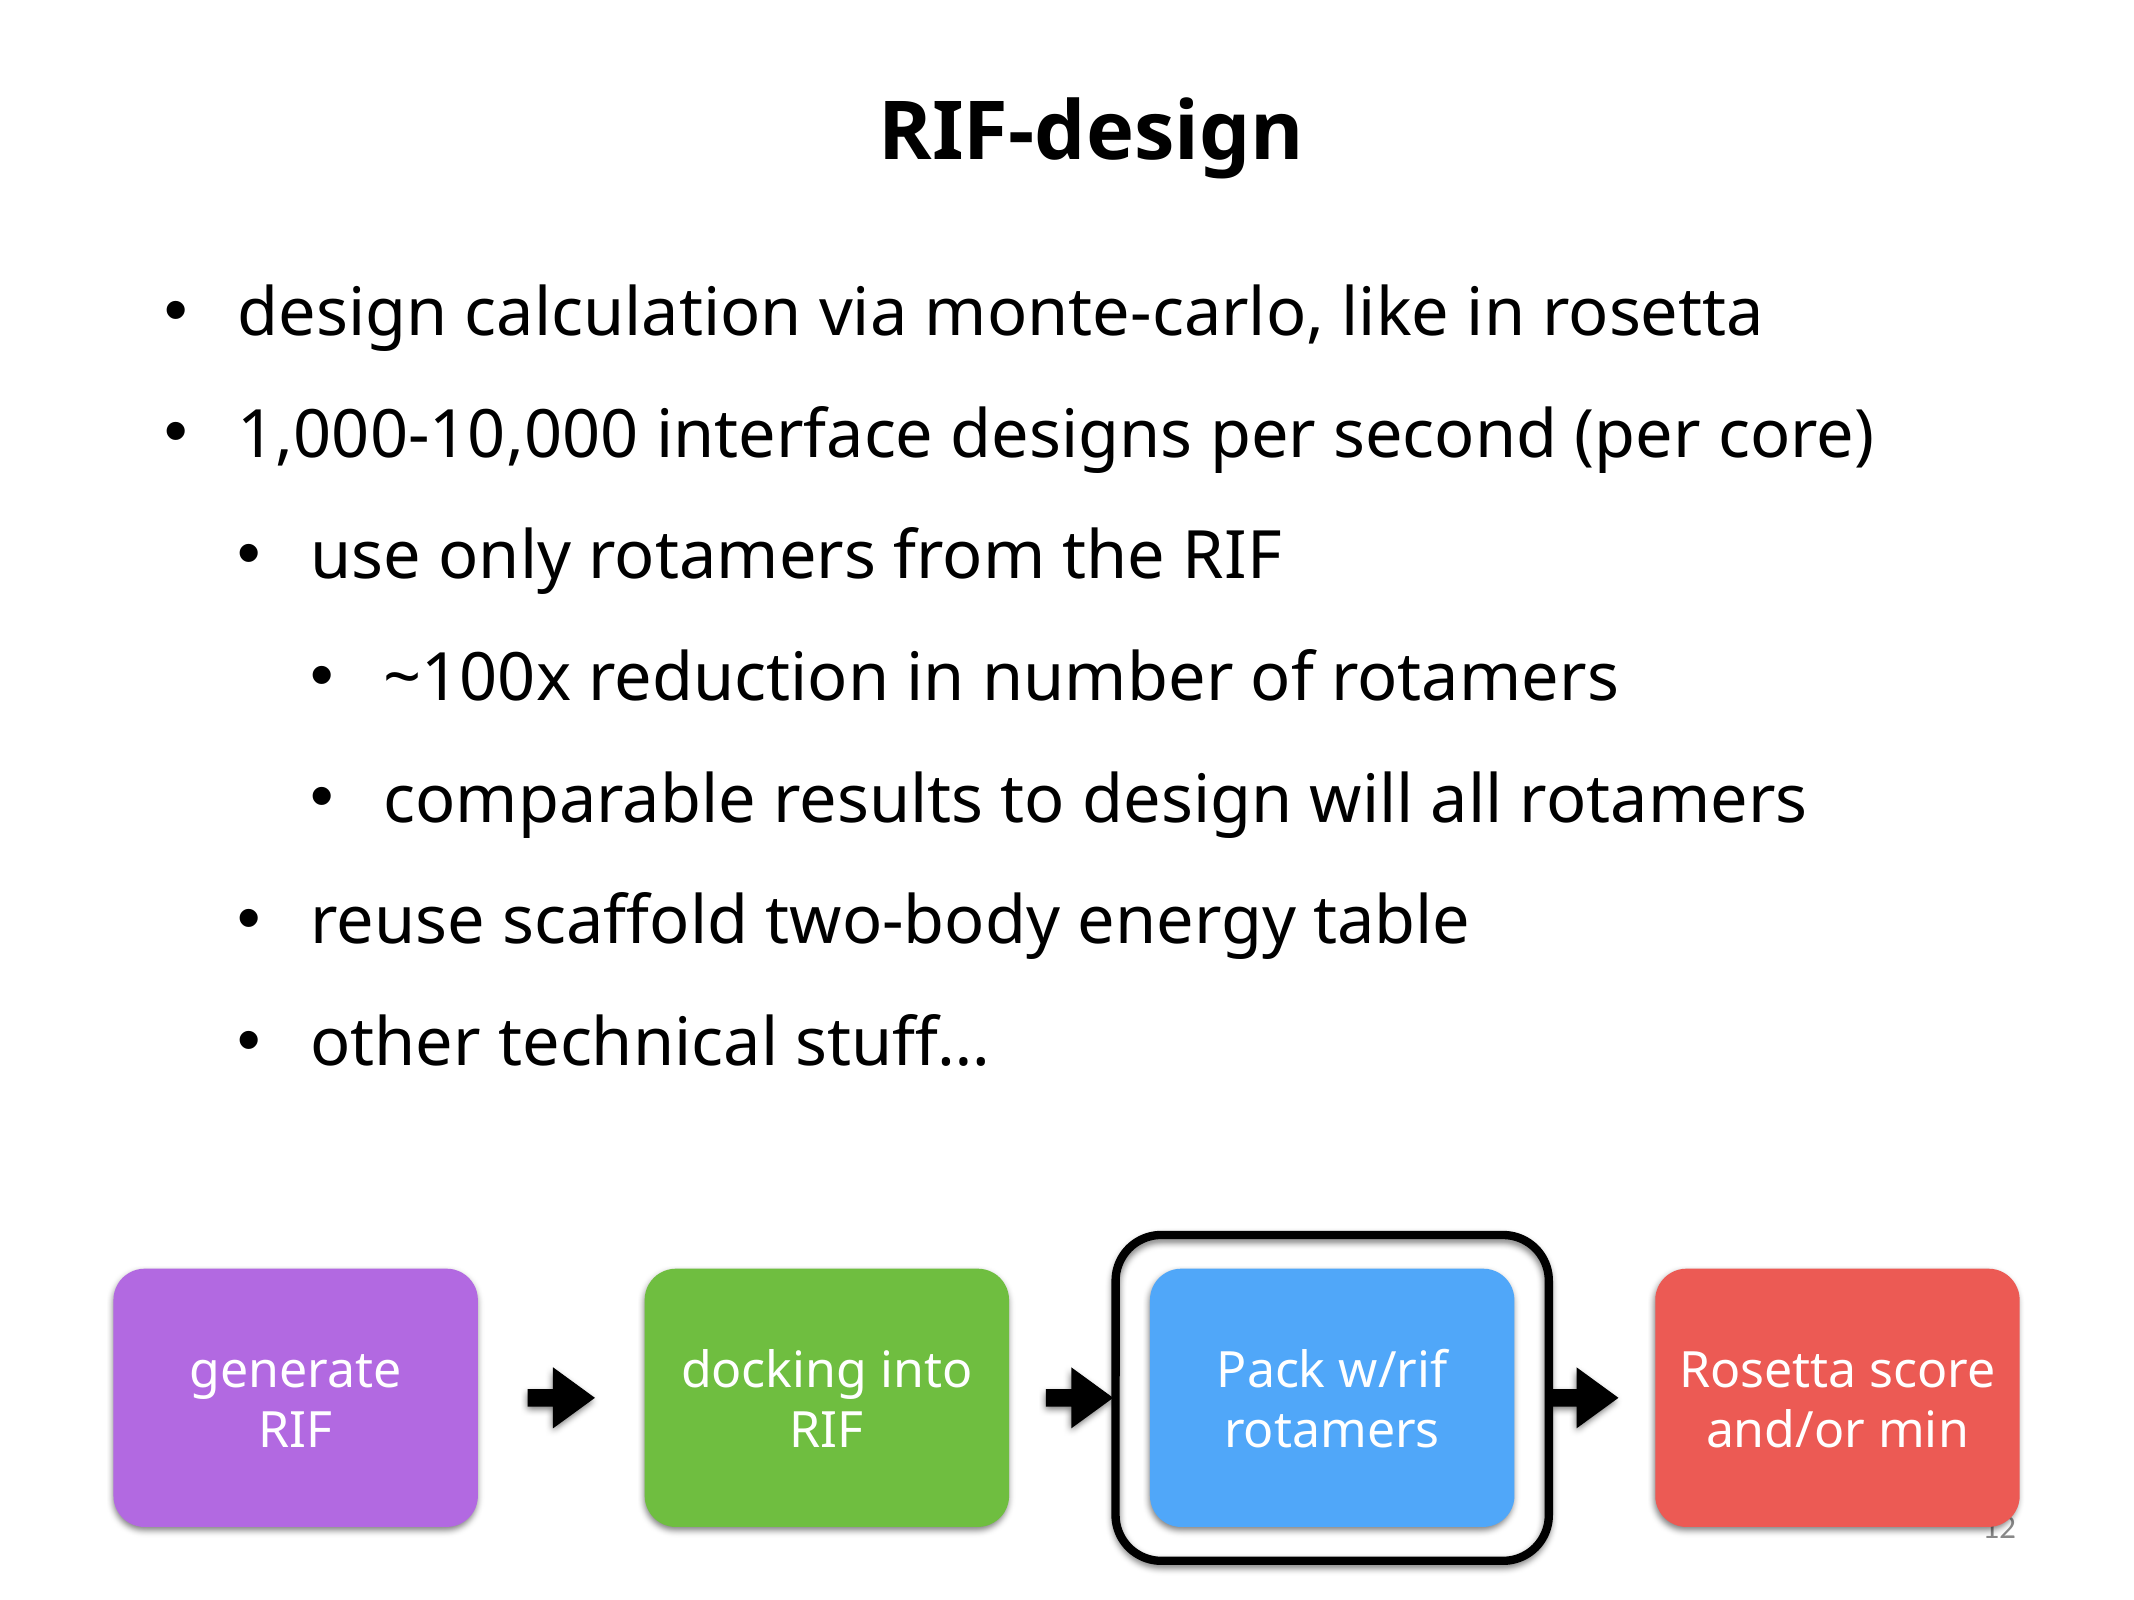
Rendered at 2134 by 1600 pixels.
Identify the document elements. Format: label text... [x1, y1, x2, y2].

text_box docking into RIF [644, 1268, 1010, 1527]
text_box [527, 1367, 595, 1429]
text_box RIF-design [847, 69, 1336, 185]
list design calculation via monte-carlo, like in rosetta 1,000-10,000 interface designs per second (per core) use only rotamers from the RIF ~100x reduction in number of rotamers comparable results to design will all rotamers reuse scaffold two-body energy table other technical stuff… [156, 158, 1978, 1190]
text_box Rosetta score and/or min [1655, 1268, 2020, 1527]
text_box [1115, 1234, 1549, 1561]
text_box generate RIF [113, 1268, 478, 1527]
slide_number ‹#› [1539, 1495, 2027, 1556]
text_box [1556, 1367, 1619, 1429]
text_box [1045, 1367, 1110, 1429]
